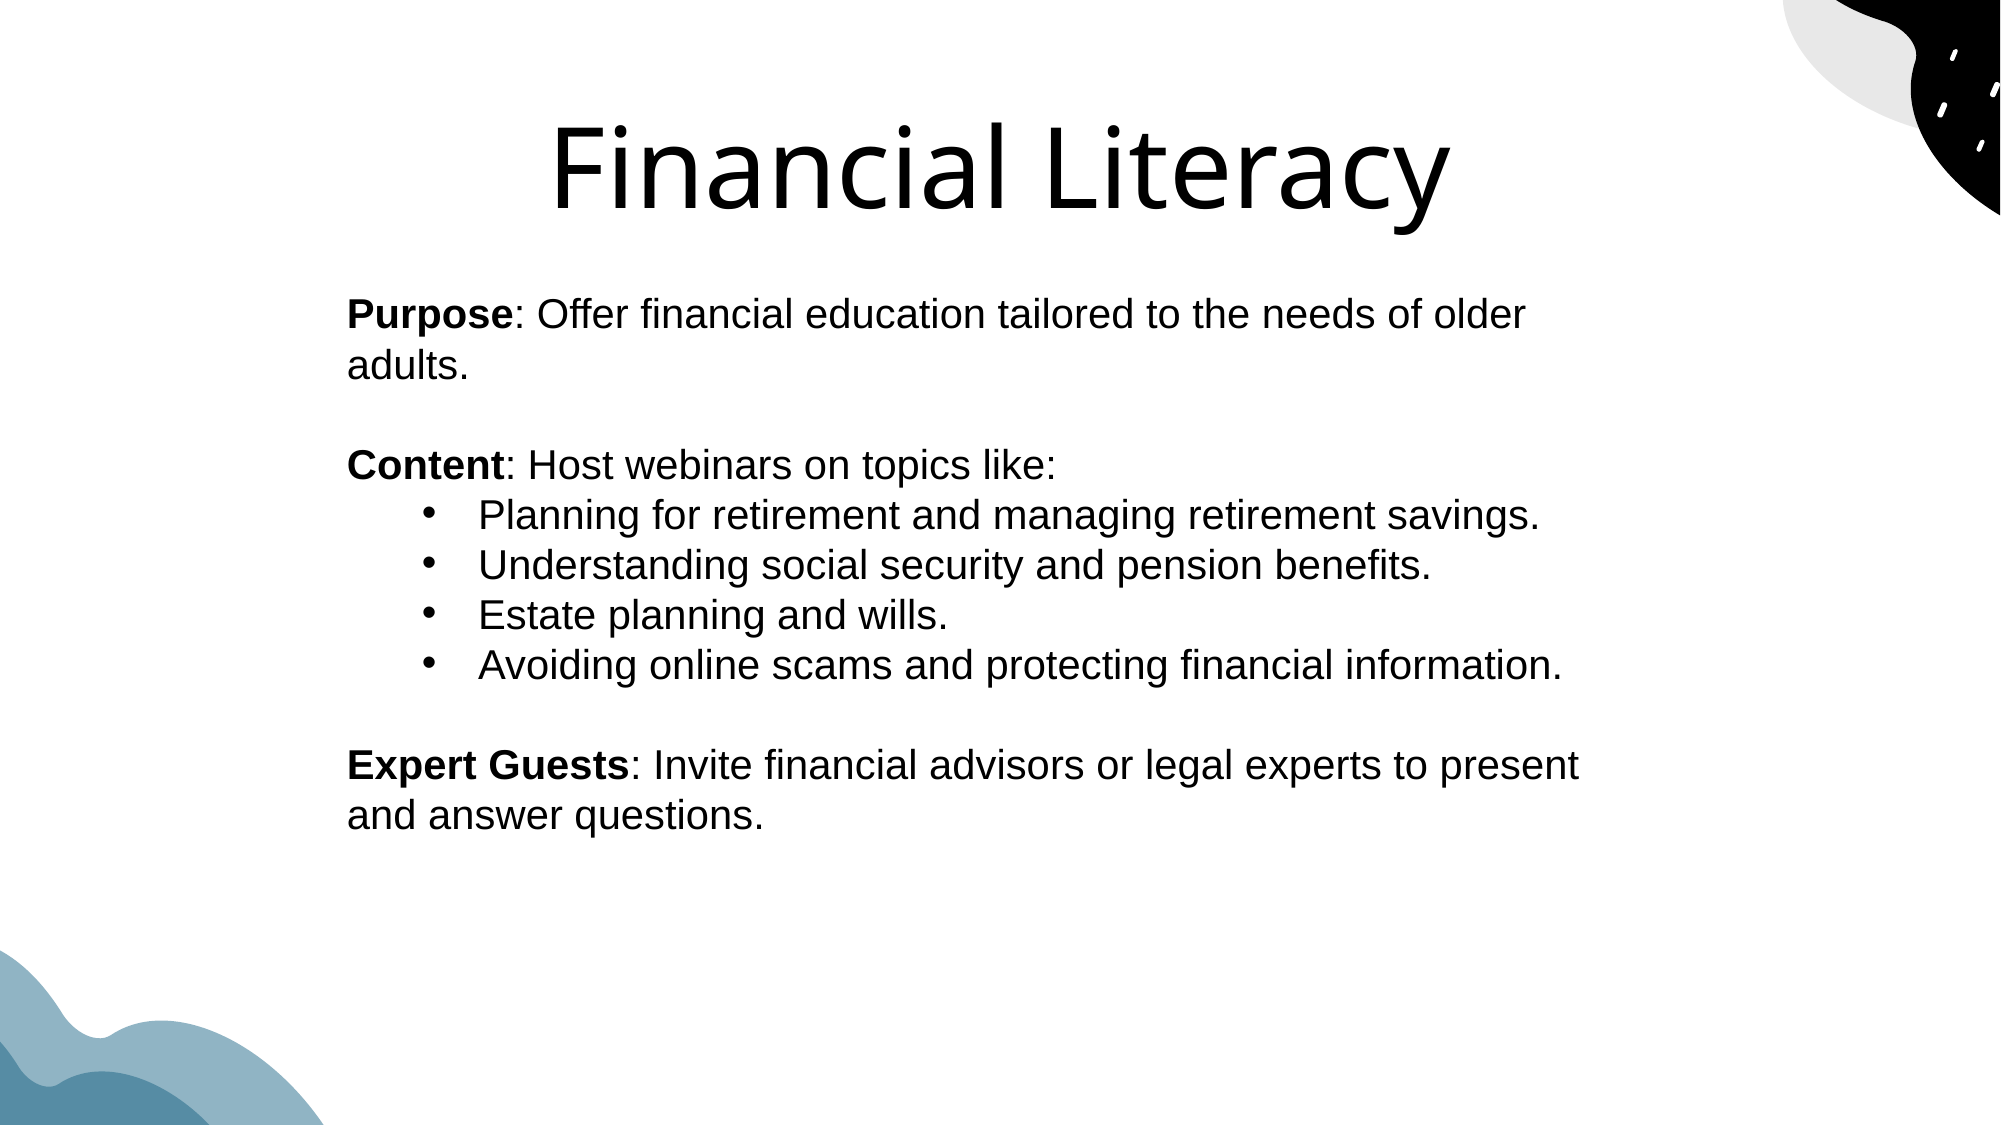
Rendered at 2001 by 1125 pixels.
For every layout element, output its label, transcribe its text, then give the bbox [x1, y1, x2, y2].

text_box Purpose: Offer financial education tailored to the needs of older adults. Content: Host webinars on topics like: Planning for retirement and managing retirement savings. Understanding social security and pension benefits. Estate planning and wills. Avoiding online scams and protecting financial information. Expert Guests: Invite financial advisors or legal experts to present and answer questions. [331, 279, 1669, 845]
title Financial Literacy [157, 109, 1843, 235]
